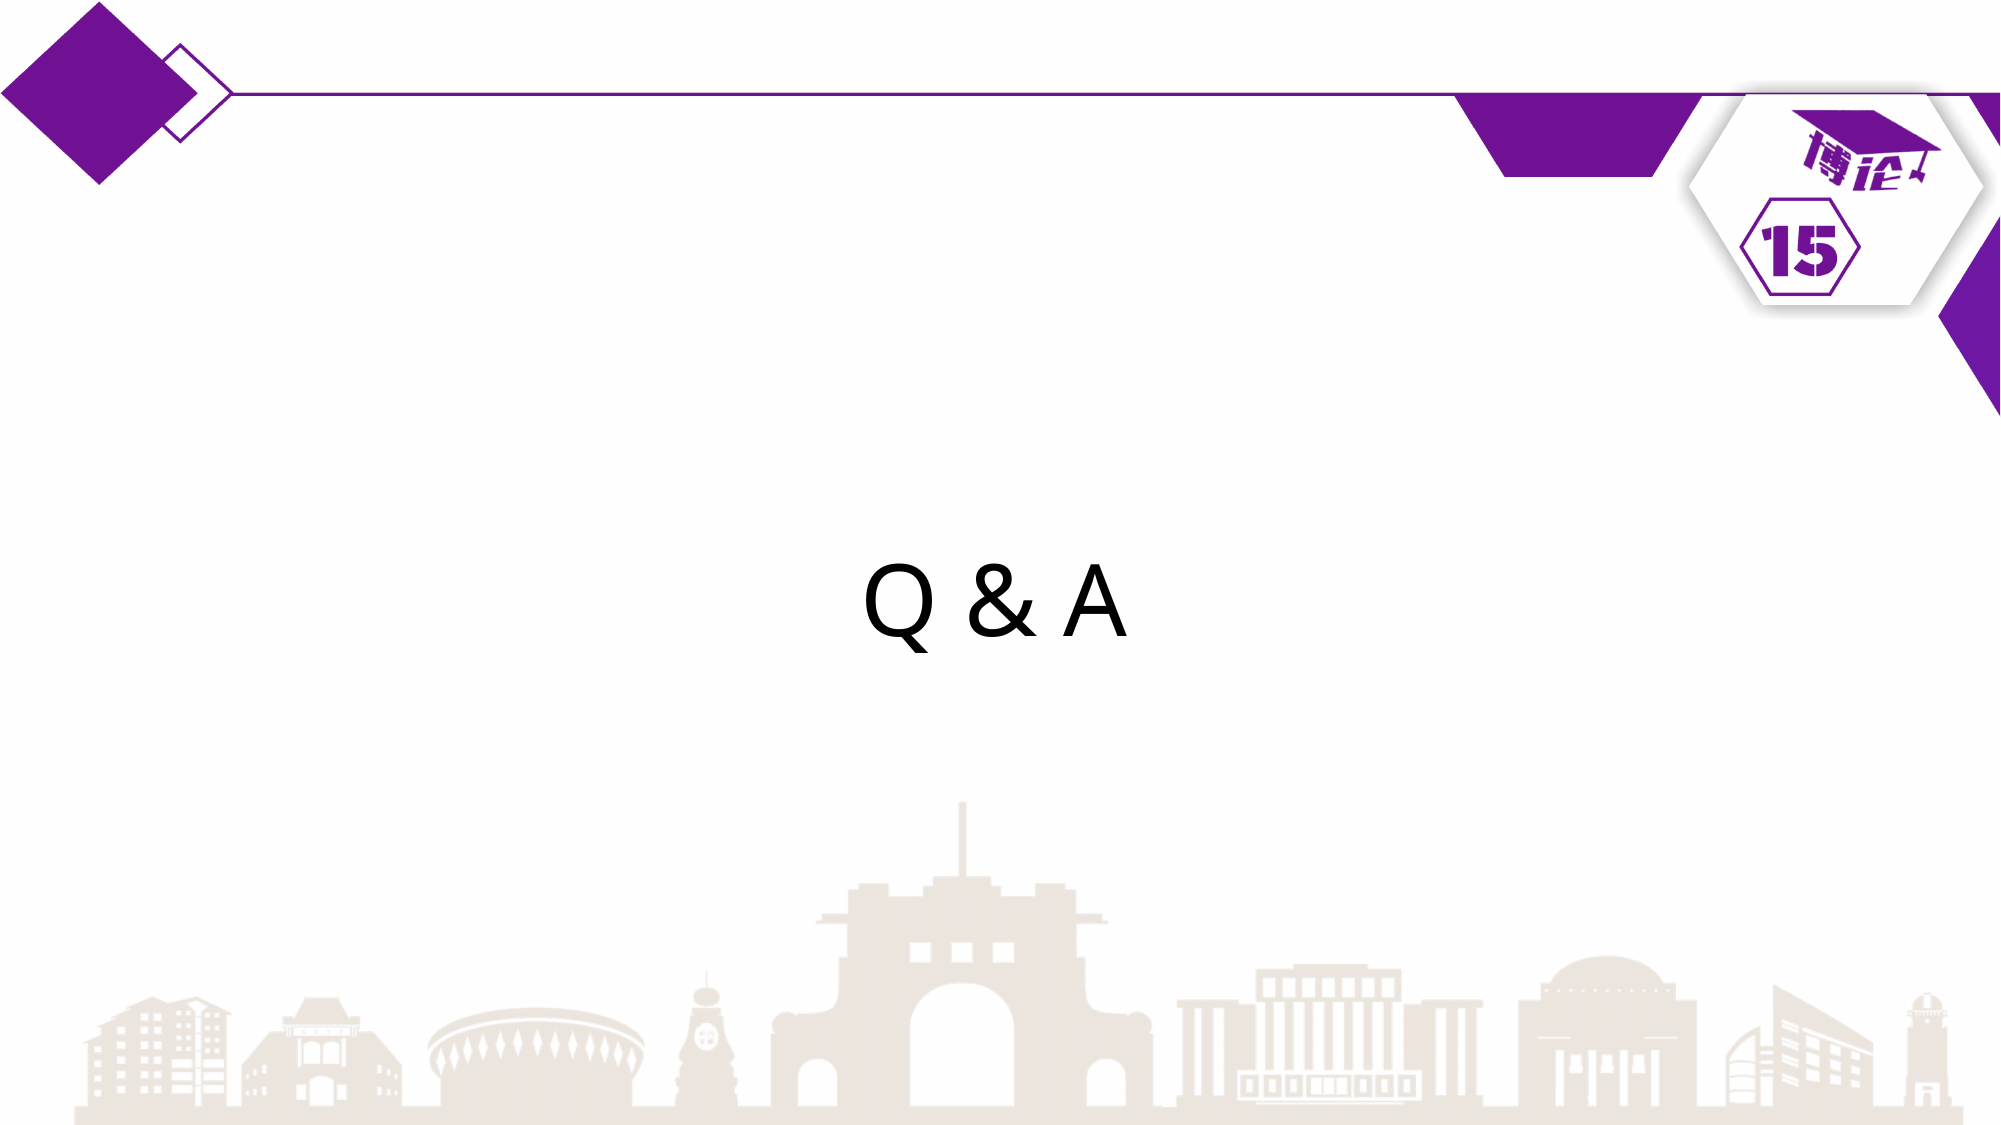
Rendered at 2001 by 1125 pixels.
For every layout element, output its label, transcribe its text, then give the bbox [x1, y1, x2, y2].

title Q & A [468, 302, 1521, 666]
picture [0, 0, 2001, 1125]
